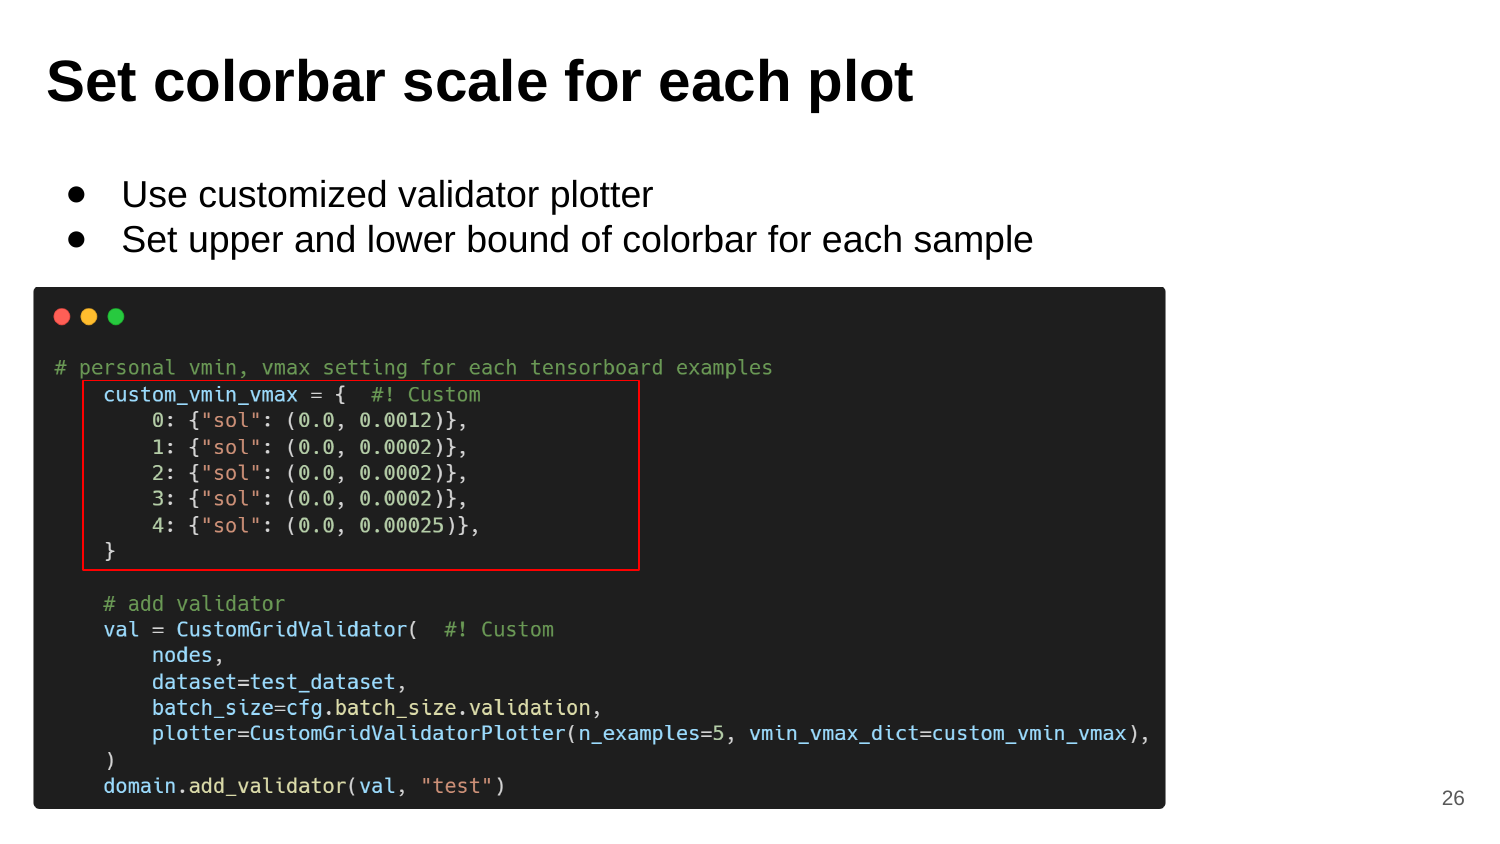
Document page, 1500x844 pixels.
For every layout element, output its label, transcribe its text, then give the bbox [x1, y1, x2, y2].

subtitle Use customized validator plotter Set upper and lower bound of colorbar for each sample [31, 154, 1430, 811]
slide_number ‹#› [1389, 764, 1480, 830]
title Set colorbar scale for each plot [31, 44, 1290, 129]
picture [31, 287, 1167, 811]
